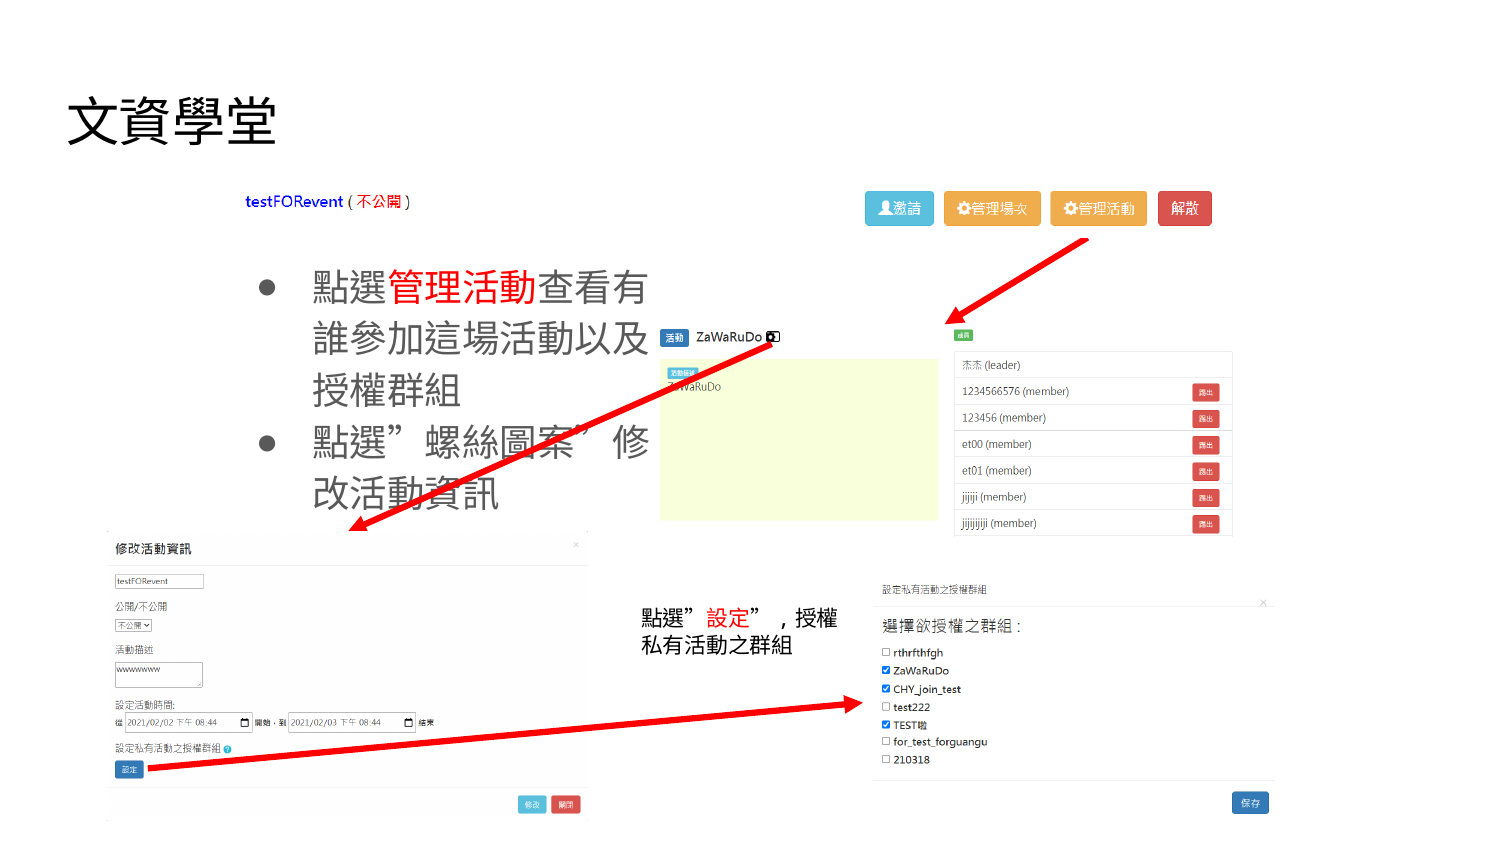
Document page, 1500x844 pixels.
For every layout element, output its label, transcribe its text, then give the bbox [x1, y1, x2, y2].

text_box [944, 247, 1088, 325]
text_box 點選”設定”,授權私有活動之群組 [626, 597, 868, 665]
list 點選管理活動查看有誰參加這場活動以及授權群組 點選”螺絲圖案”修改活動資訊 [225, 246, 675, 421]
picture [653, 323, 1236, 538]
title 文資學堂 [51, 72, 1449, 167]
picture [225, 182, 1222, 238]
picture [107, 531, 589, 821]
picture [873, 574, 1275, 822]
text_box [147, 702, 864, 769]
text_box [347, 343, 772, 533]
